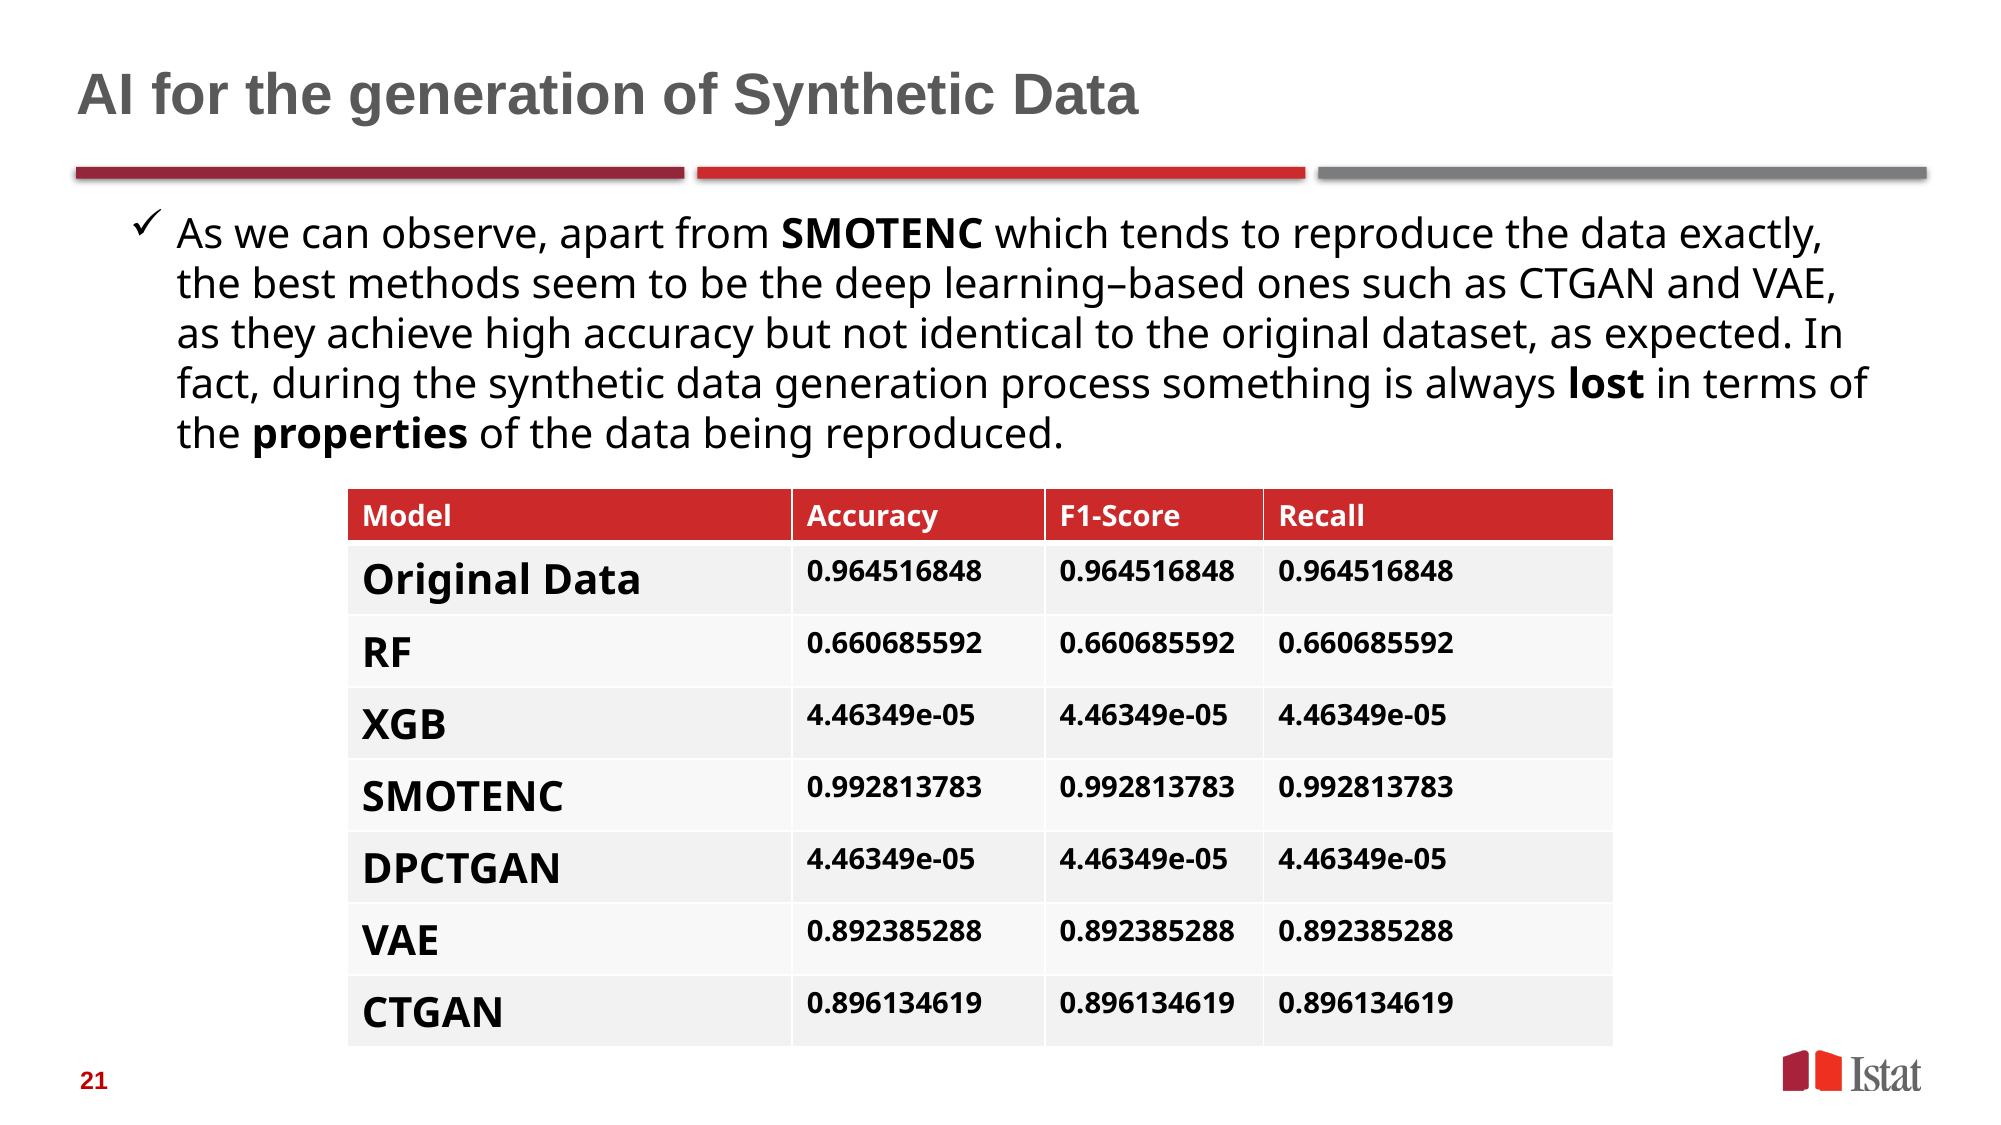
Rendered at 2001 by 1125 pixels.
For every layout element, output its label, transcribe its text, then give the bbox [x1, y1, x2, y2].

table_cell 0.896134619 [793, 976, 1044, 1046]
table_cell 0.896134619 [1264, 976, 1613, 1046]
table_header Model [348, 489, 791, 540]
table_cell 4.46349e-05 [1264, 688, 1613, 758]
table_cell Original Data [348, 546, 791, 614]
slide_number 21 [53, 1049, 136, 1110]
table_cell 4.46349e-05 [1046, 832, 1263, 902]
table_cell 0.992813783 [793, 760, 1044, 830]
table_cell 0.660685592 [793, 616, 1044, 686]
table_cell 0.892385288 [1046, 904, 1263, 974]
table_cell RF [348, 616, 791, 686]
table_cell SMOTENC [348, 760, 791, 830]
text_box As we can observe, apart from SMOTENC which tends to reproduce the data exactly, the best methods seem to be the deep learning–based ones such as CTGAN and VAE, as they achieve high accuracy but not identical to the original dataset, as expected. In fact, during the synthetic data generation process something is always lost in terms of the properties of the data being reproduced. [115, 199, 1888, 464]
table_header Recall [1264, 489, 1613, 540]
table_cell 4.46349e-05 [793, 832, 1044, 902]
table_cell XGB [348, 688, 791, 758]
title AI for the generation of Synthetic Data [76, 63, 1926, 127]
table_header Accuracy [793, 489, 1044, 540]
table_cell 0.896134619 [1046, 976, 1263, 1046]
table_header F1-Score [1046, 489, 1263, 540]
table_cell 0.992813783 [1264, 760, 1613, 830]
table_cell 0.992813783 [1046, 760, 1263, 830]
table_cell 0.892385288 [793, 904, 1044, 974]
table_cell 0.892385288 [1264, 904, 1613, 974]
table_cell CTGAN [348, 976, 791, 1046]
table_cell 4.46349e-05 [1046, 688, 1263, 758]
table_cell 0.964516848 [1264, 546, 1613, 614]
table_cell 0.660685592 [1264, 616, 1613, 686]
table_cell DPCTGAN [348, 832, 791, 902]
table_cell 0.660685592 [1046, 616, 1263, 686]
table_cell 0.964516848 [1046, 546, 1263, 614]
table_cell 4.46349e-05 [793, 688, 1044, 758]
table_cell 4.46349e-05 [1264, 832, 1613, 902]
table_cell VAE [348, 904, 791, 974]
table_cell 0.964516848 [793, 546, 1044, 614]
